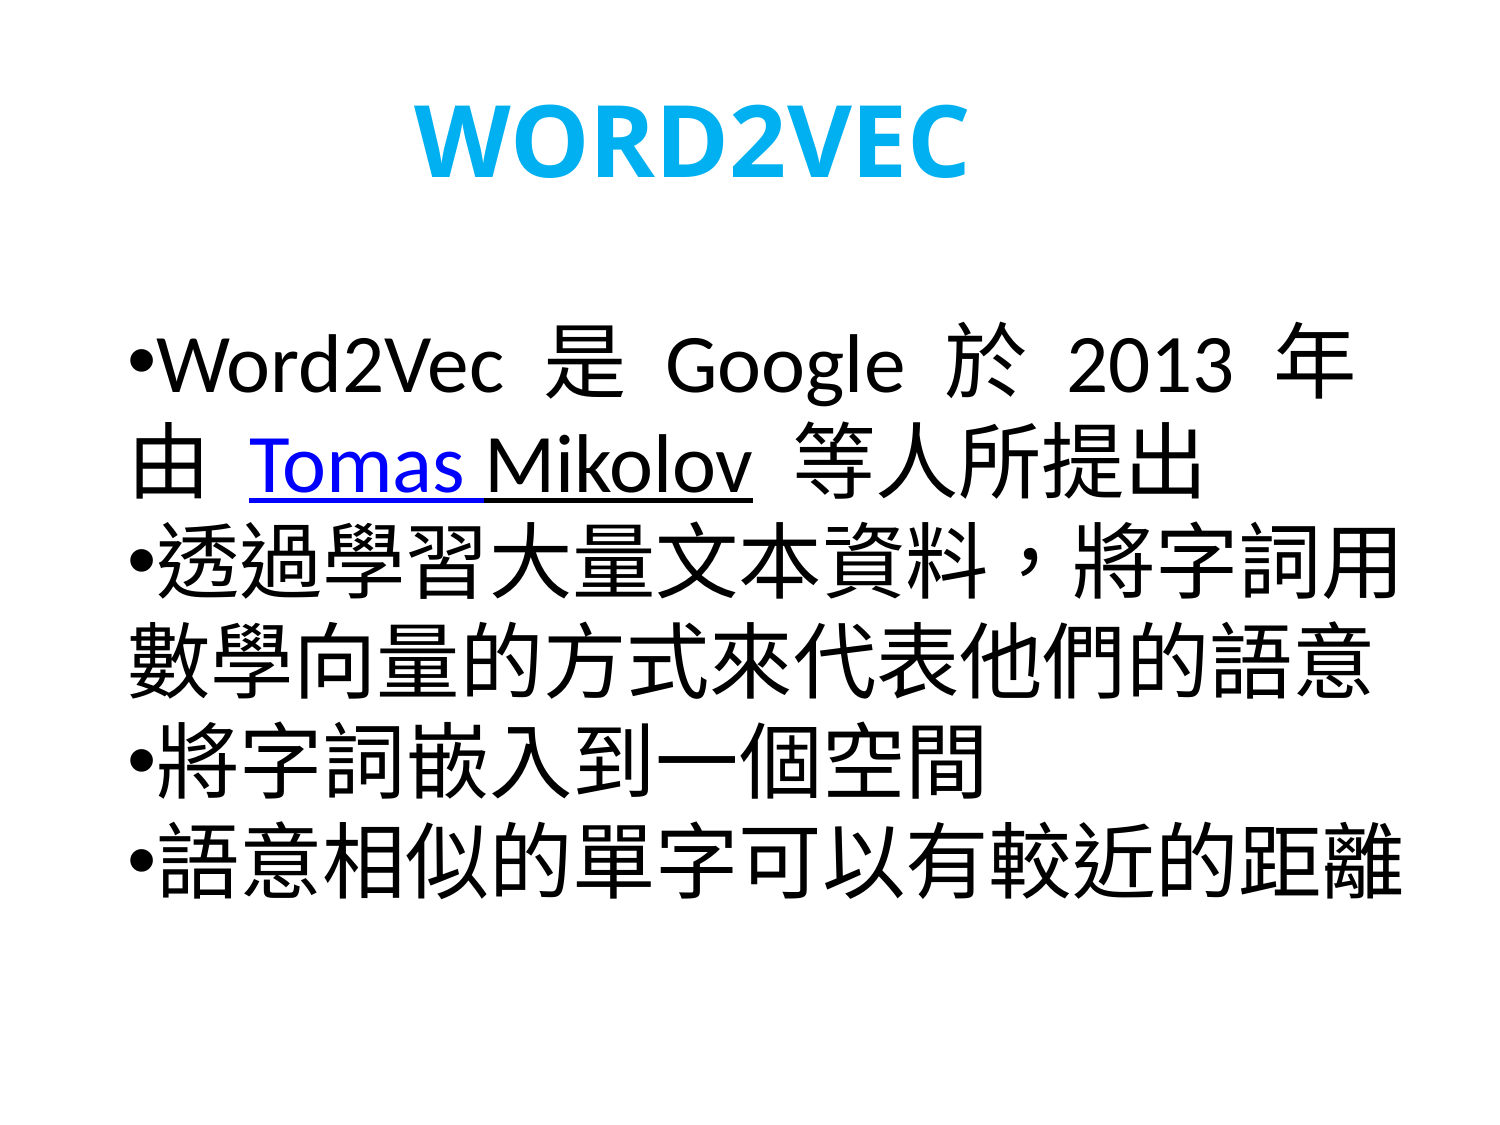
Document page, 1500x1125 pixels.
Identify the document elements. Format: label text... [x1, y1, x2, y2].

text_box WORD2VEC [399, 49, 1025, 213]
text_box Word2Vec 是 Google 於 2013 年由 Tomas Mikolov 等人所提出 透過學習大量文本資料，將字詞用數學向量的方式來代表他們的語意 將字詞嵌入到一個空間 語意相似的單字可以有較近的距離 [112, 302, 1438, 1017]
